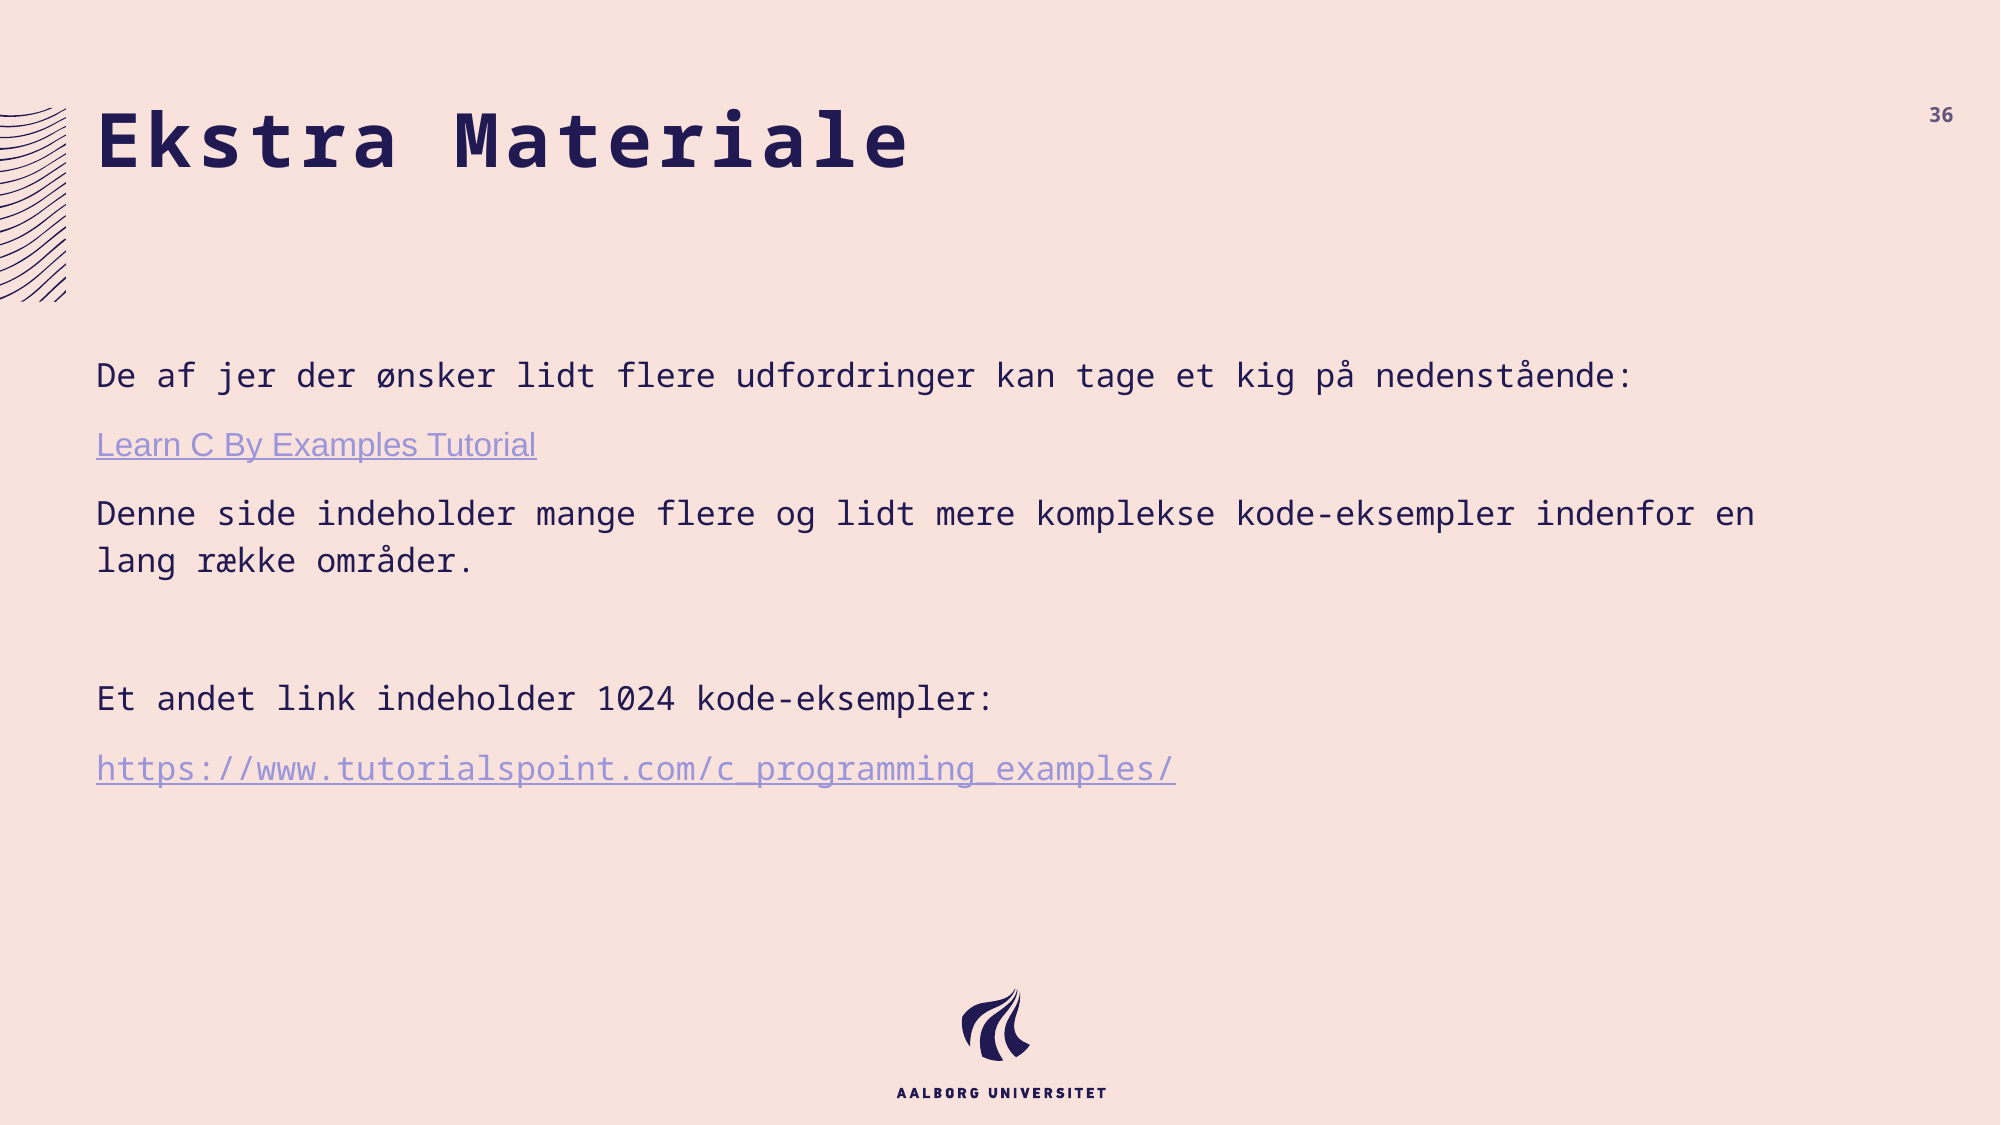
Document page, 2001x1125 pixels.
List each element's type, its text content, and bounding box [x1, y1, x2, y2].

list De af jer der ønsker lidt flere udfordringer kan tage et kig på nedenstående: Learn C By Examples Tutorial Denne side indeholder mange flere og lidt mere komplekse kode-eksempler indenfor en lang række områder. Et andet link indeholder 1024 kode-eksempler: https://www.tutorialspoint.com/c_programming_examples/ [96, 338, 1839, 947]
title Ekstra Materiale [96, 60, 942, 303]
slide_number 36 [1860, 97, 1954, 135]
